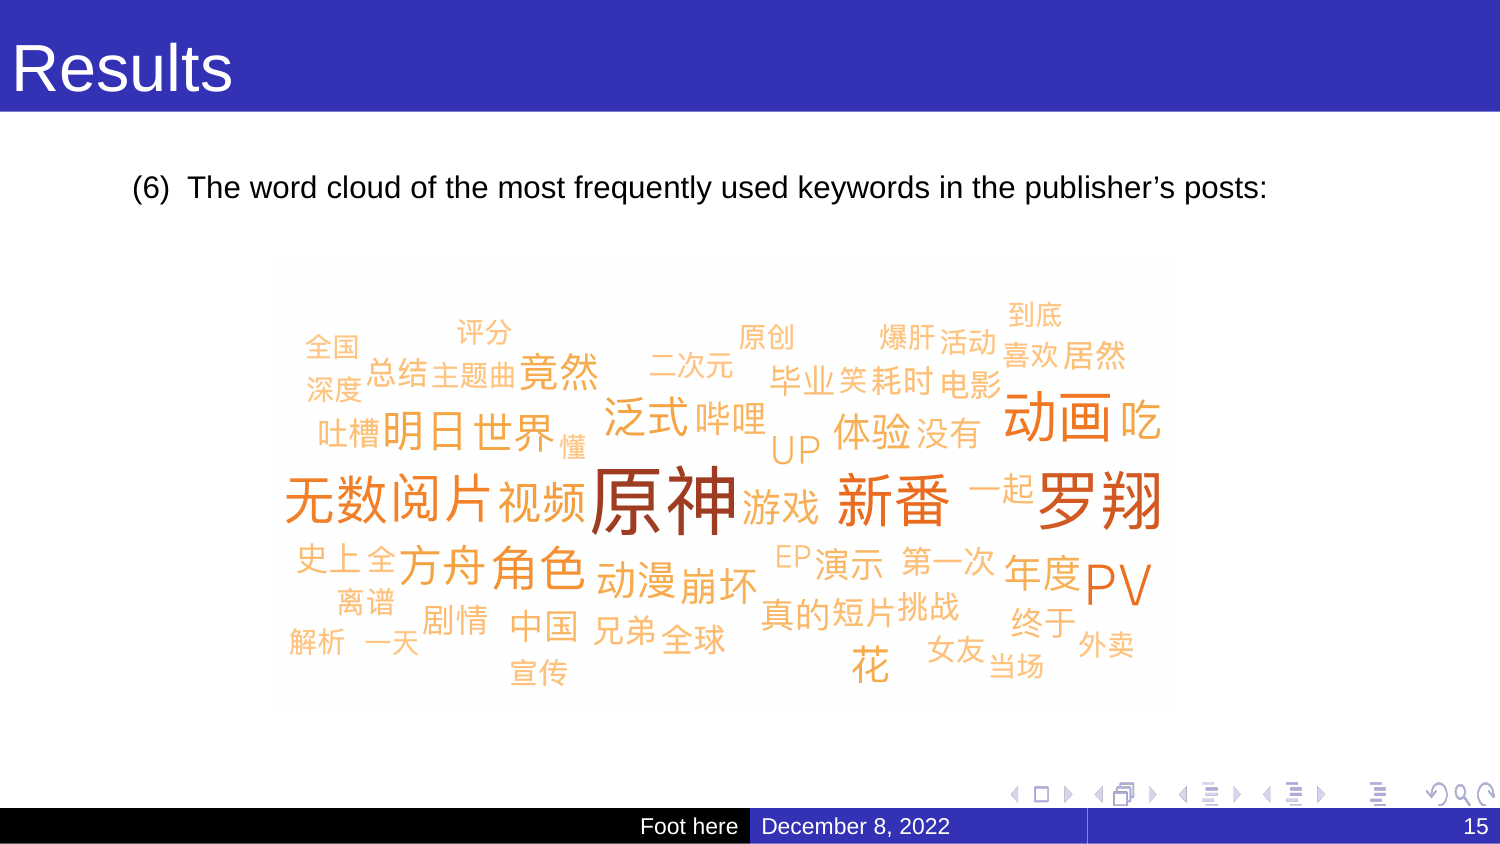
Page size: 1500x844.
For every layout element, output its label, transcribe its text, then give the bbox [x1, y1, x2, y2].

footer Foot here [0, 808, 750, 844]
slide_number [750, 808, 1087, 844]
picture [1009, 778, 1495, 806]
title Results [0, 0, 1500, 112]
slide_number ‹#› [1087, 808, 1500, 844]
picture [274, 258, 1171, 706]
list (6) The word cloud of the most frequently used keywords in the publisher’s posts: [120, 158, 1325, 279]
